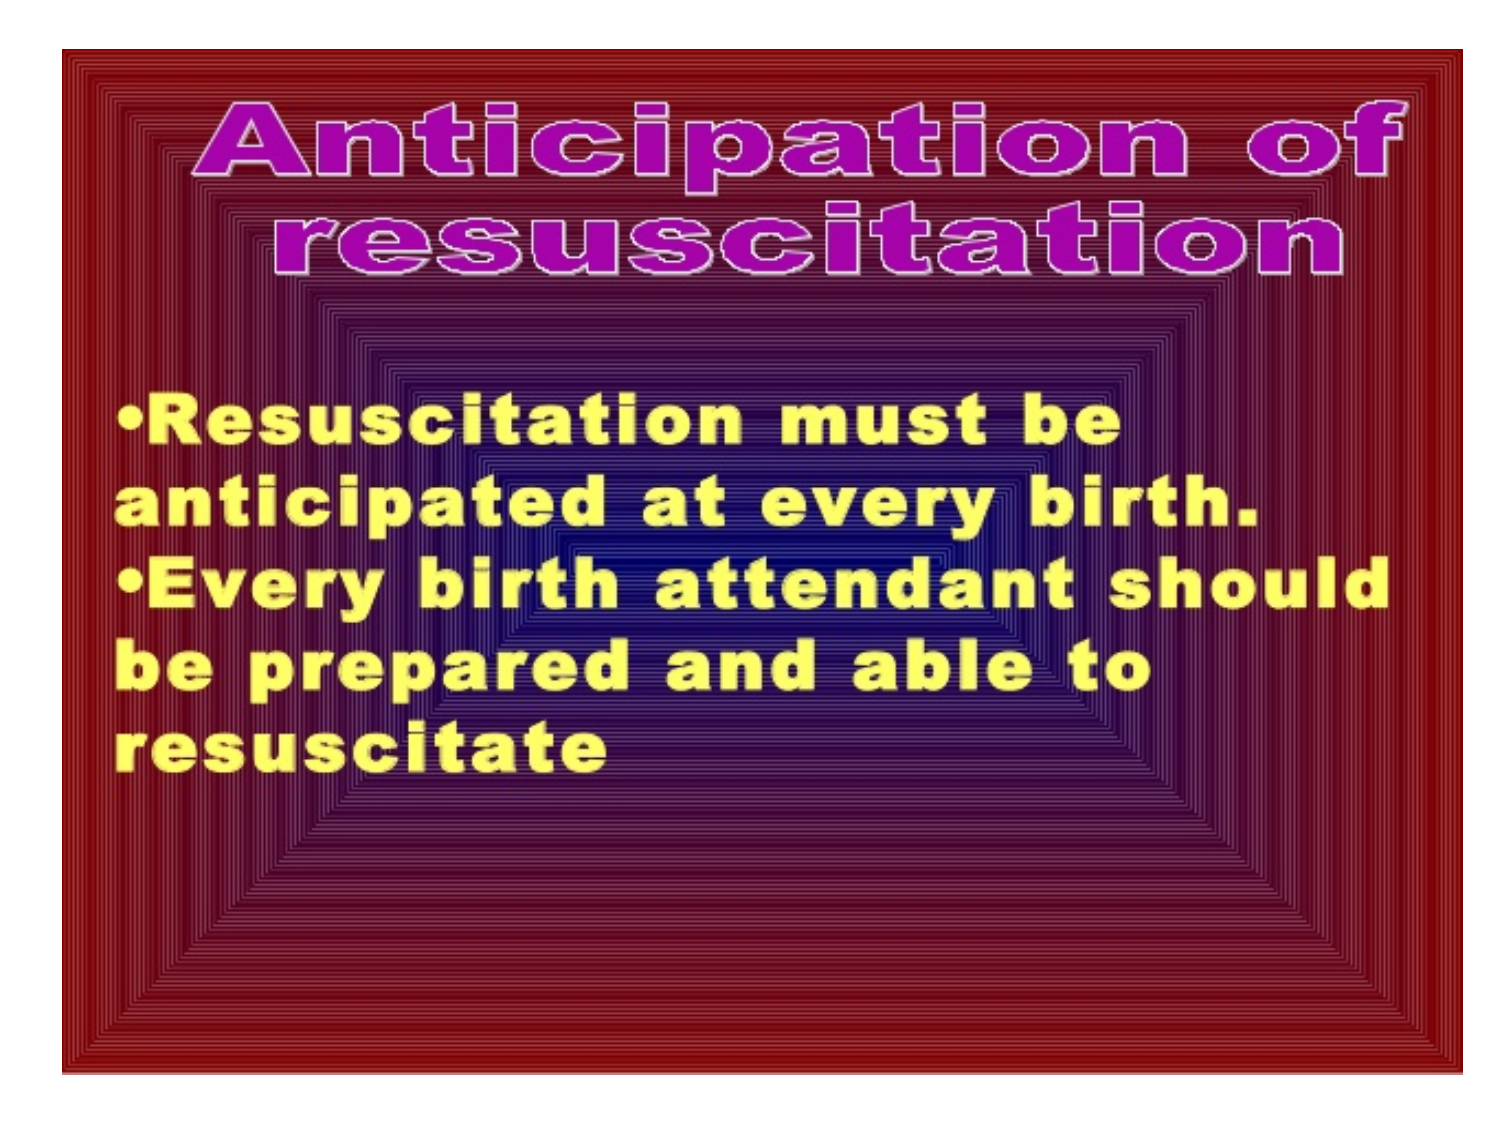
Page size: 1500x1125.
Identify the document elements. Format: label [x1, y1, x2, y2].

picture [62, 49, 1463, 1076]
